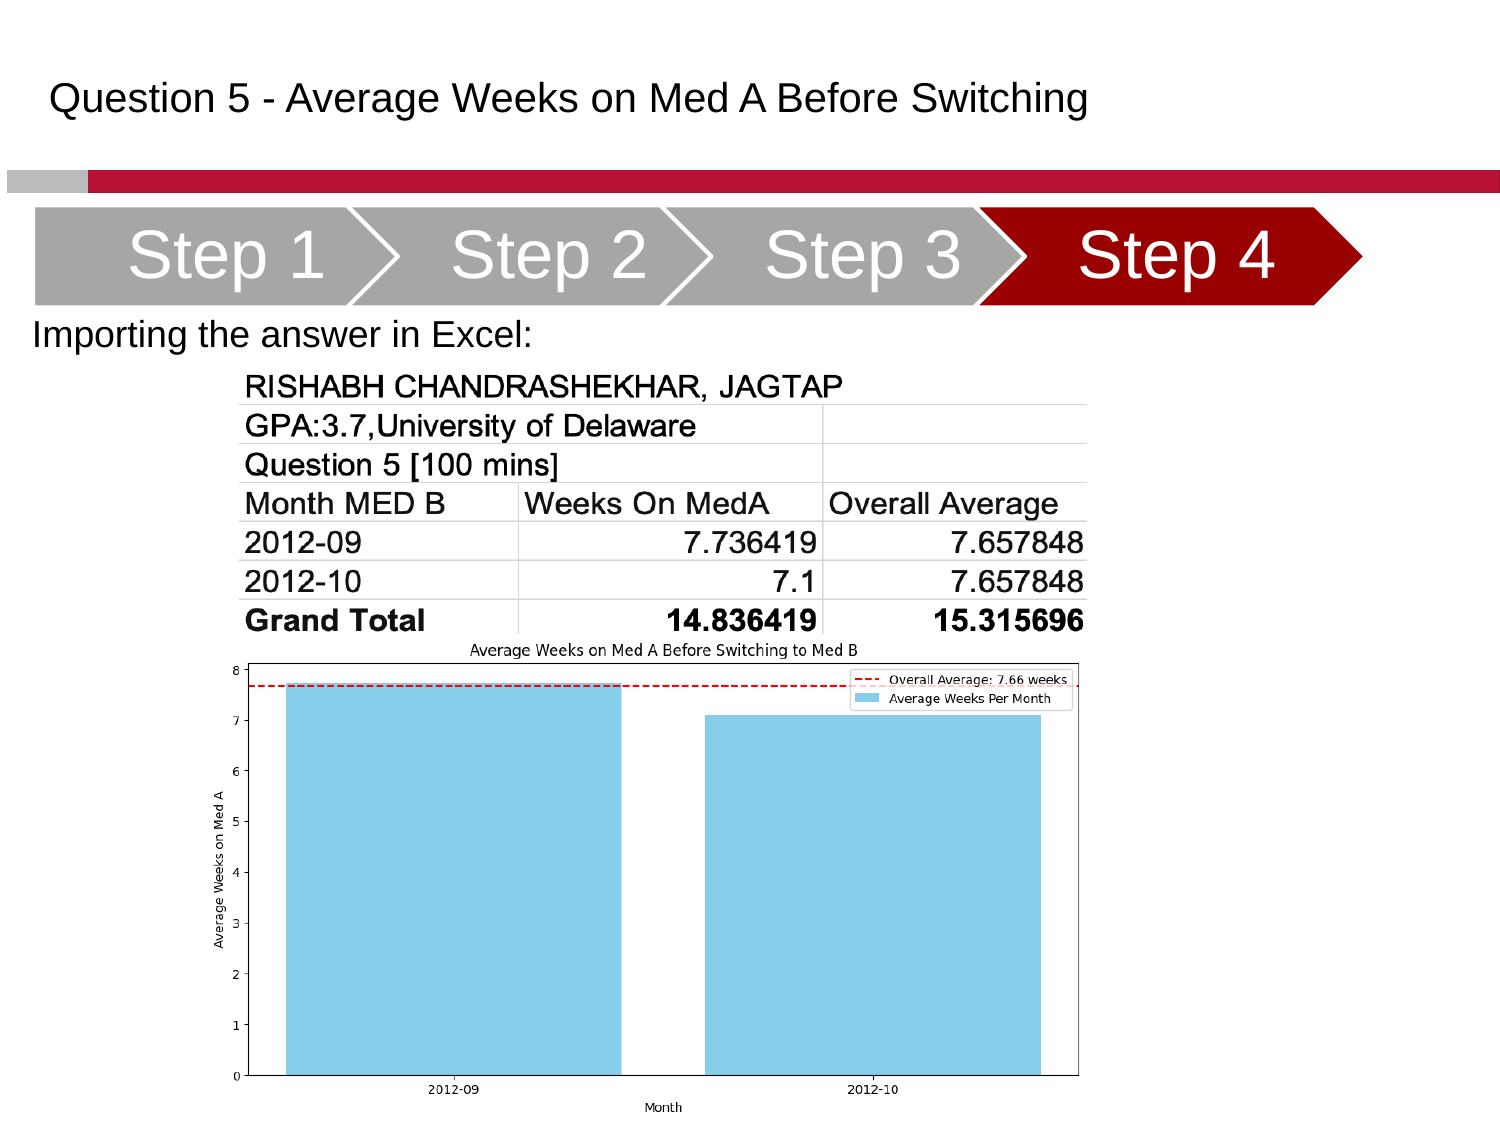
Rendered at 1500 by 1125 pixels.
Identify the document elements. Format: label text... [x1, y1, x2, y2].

text_box Importing the answer in Excel: [17, 302, 1339, 363]
picture [204, 366, 1087, 1123]
text_box Question 5 - Average Weeks on Med A Before Switching [34, 63, 1500, 129]
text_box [32, 205, 1367, 308]
